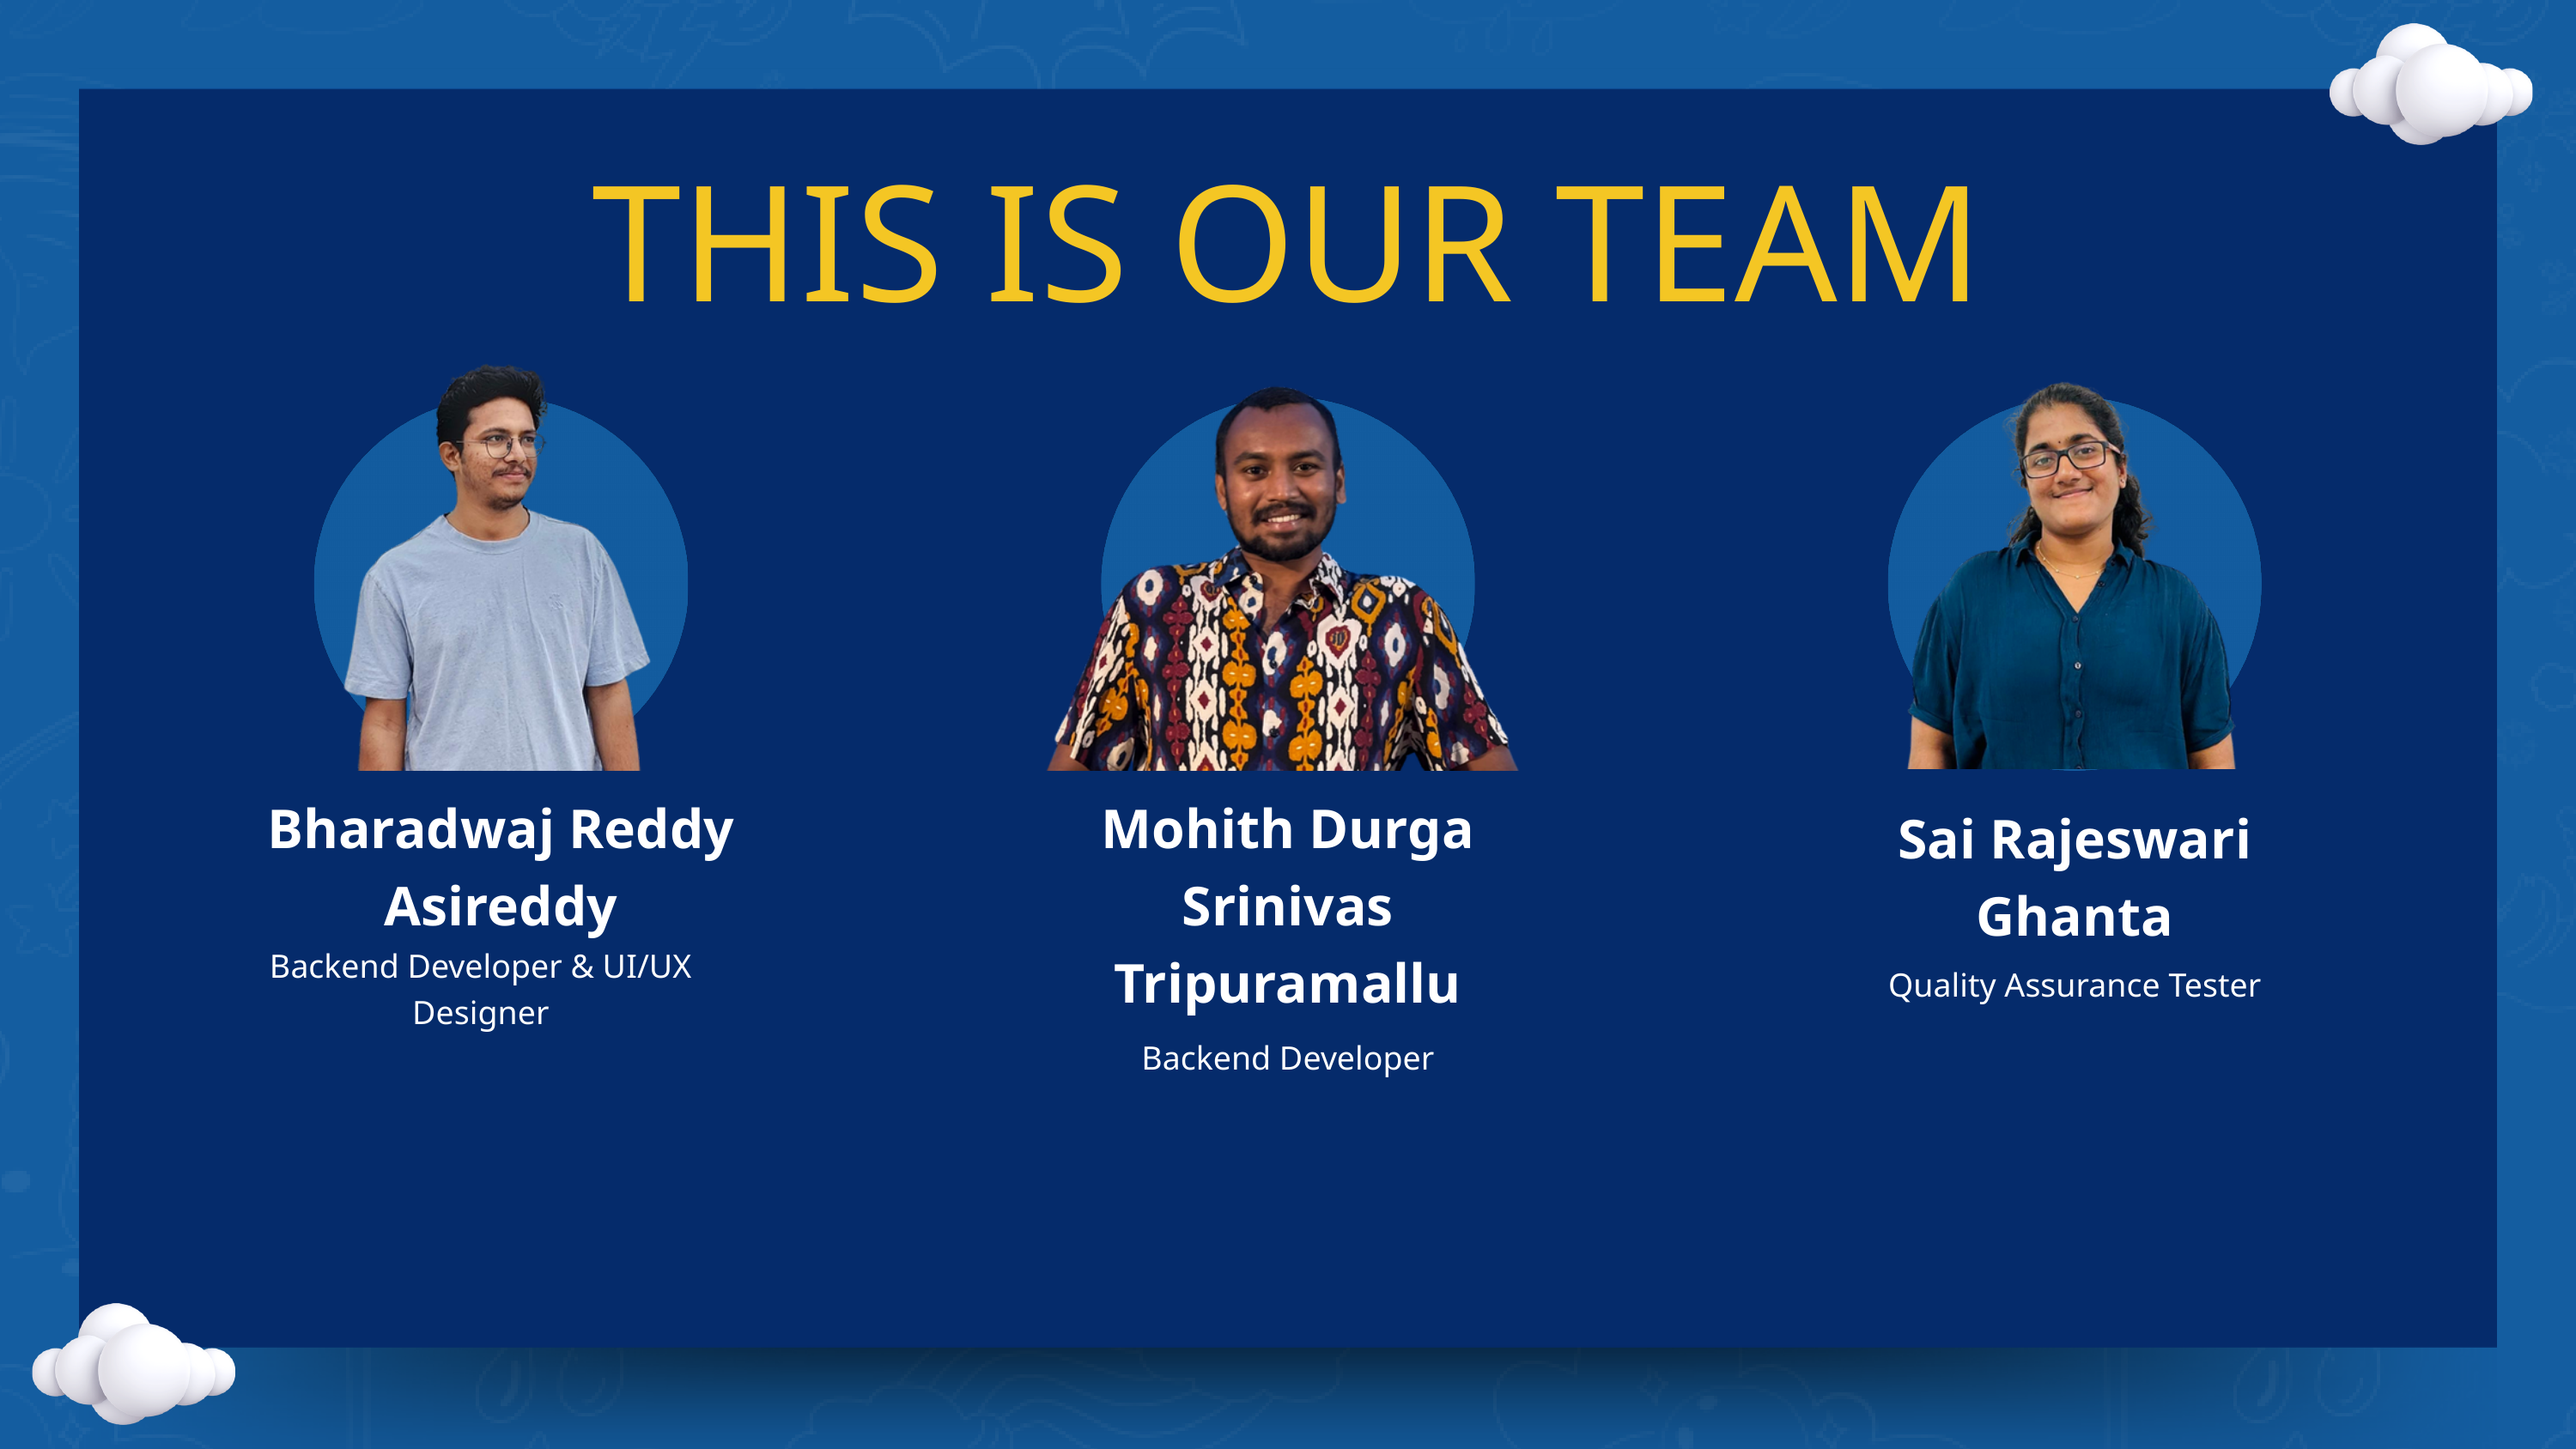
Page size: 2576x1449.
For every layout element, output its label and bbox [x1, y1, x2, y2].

text_box [1405, 0, 2576, 1449]
text_box [0, 0, 1400, 1449]
text_box [1792, 360, 2432, 770]
text_box [2329, 23, 2533, 145]
text_box [189, 337, 773, 771]
text_box [950, 220, 1774, 771]
text_box [78, 1337, 2498, 1449]
text_box [32, 1303, 236, 1425]
